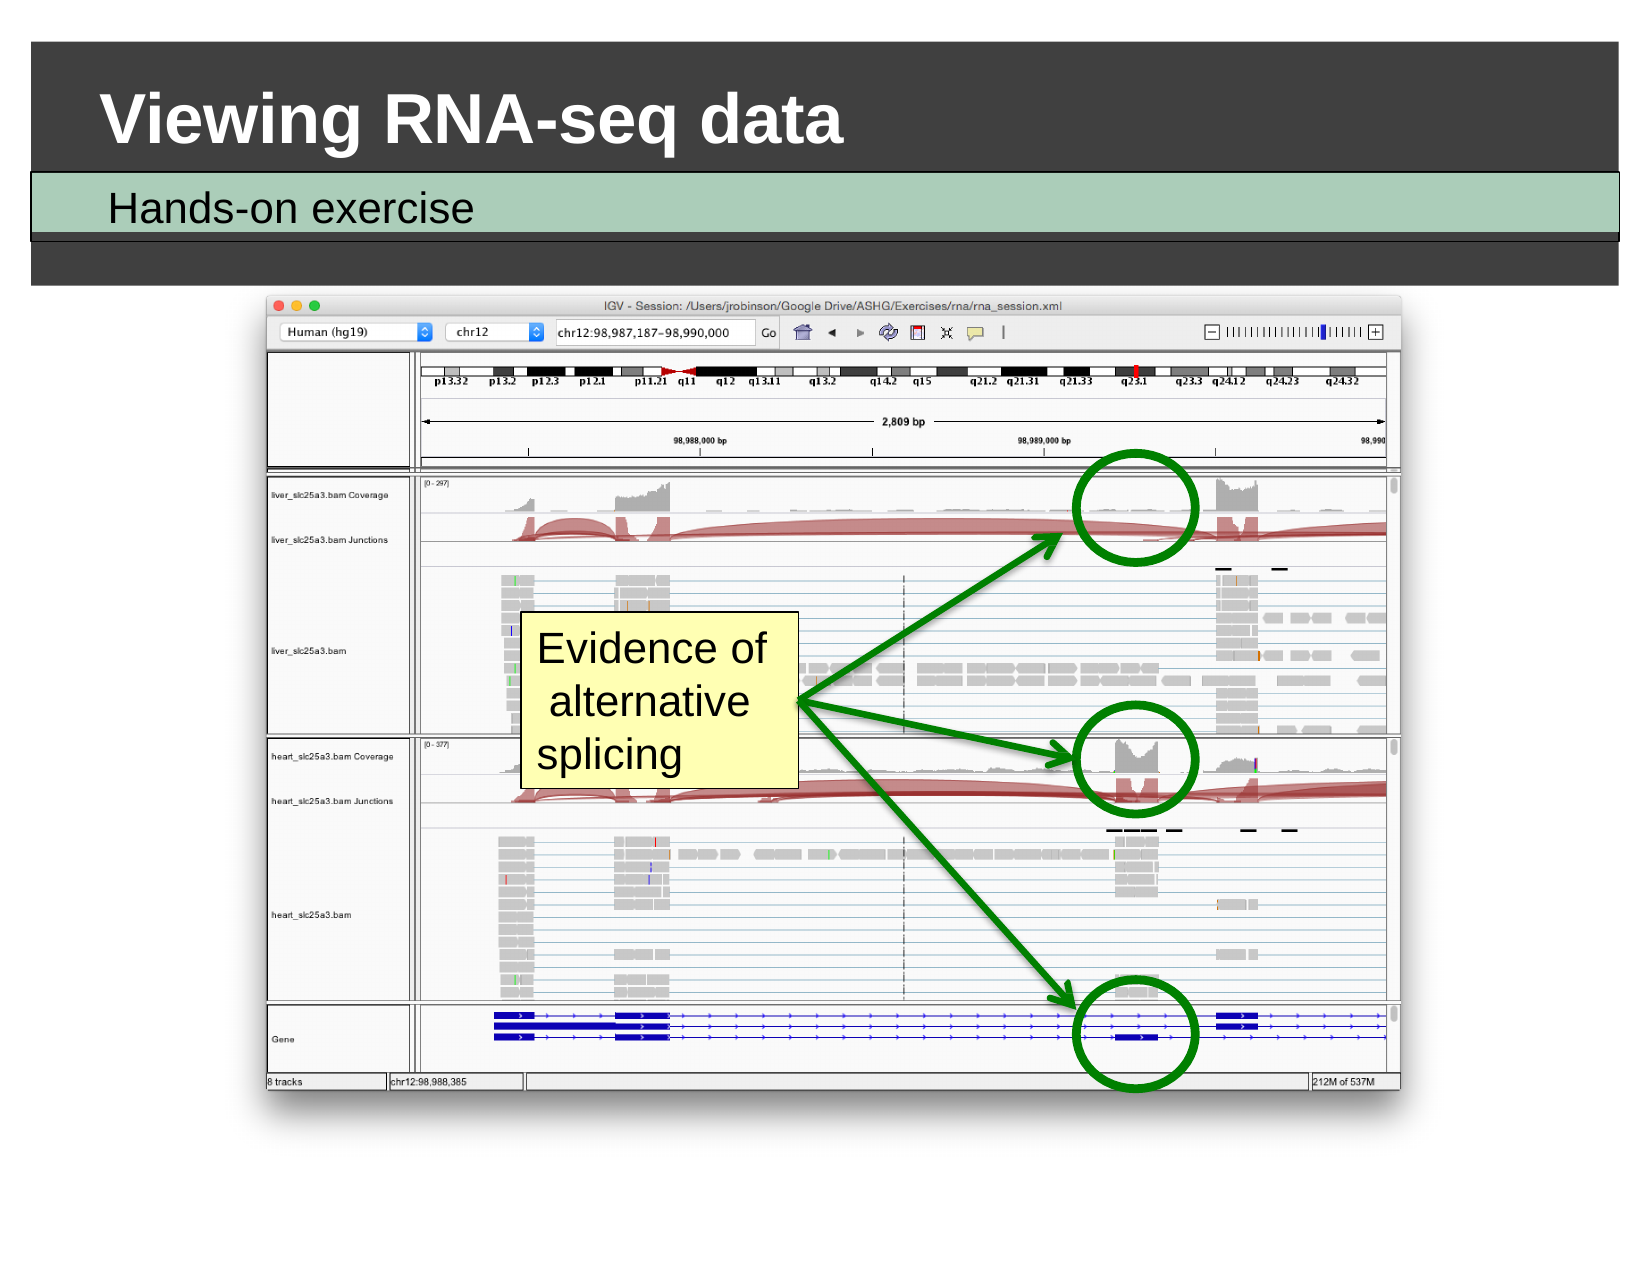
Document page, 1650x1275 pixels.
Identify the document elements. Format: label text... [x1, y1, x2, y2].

text_box [805, 532, 1064, 692]
text_box [216, 286, 1451, 1162]
title Viewing RNA-seq data [31, 41, 1619, 172]
title Viewing RNA-seq data [31, 242, 1619, 286]
text_box Evidence of alternative splicing [534, 617, 770, 779]
text_box Hands-on exercise [32, 172, 1619, 232]
text_box [1079, 979, 1196, 1089]
text_box [788, 498, 1100, 693]
text_box [1077, 453, 1196, 563]
text_box [520, 612, 788, 789]
text_box [31, 172, 1619, 242]
text_box [1114, 704, 1196, 815]
text_box [796, 698, 1077, 1010]
text_box [788, 693, 1114, 1052]
